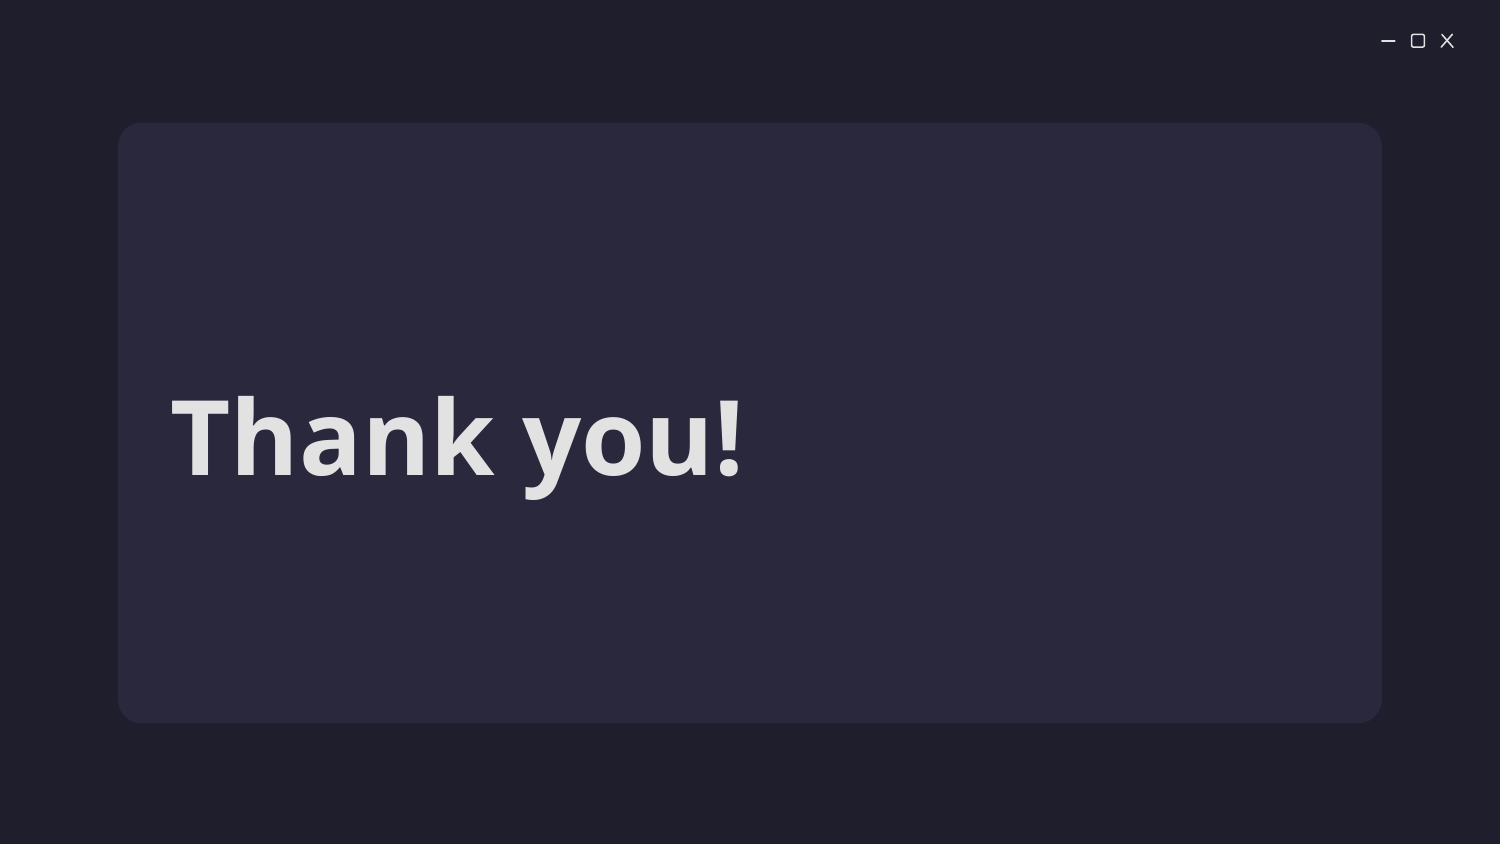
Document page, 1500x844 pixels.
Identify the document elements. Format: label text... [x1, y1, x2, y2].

title Thank you! [155, 310, 802, 557]
